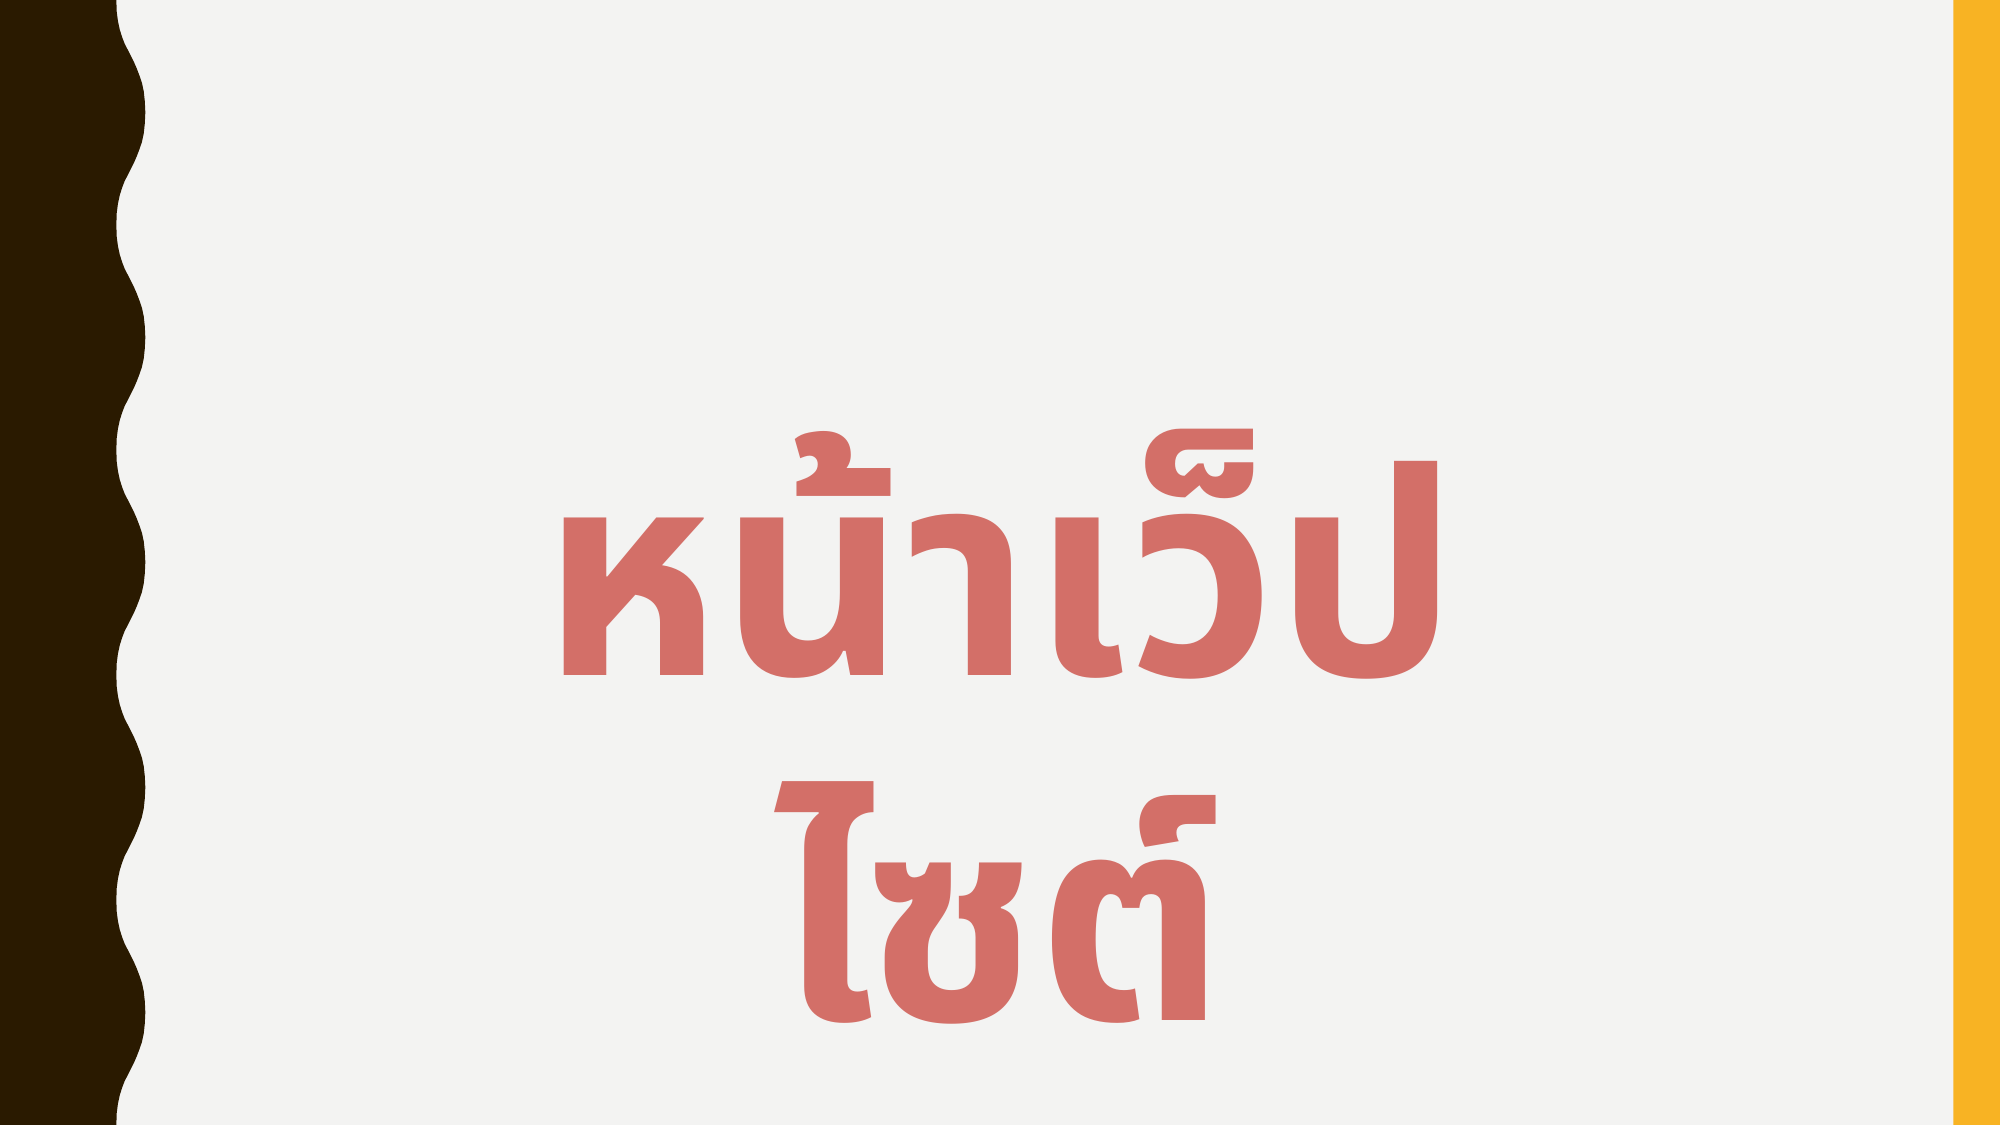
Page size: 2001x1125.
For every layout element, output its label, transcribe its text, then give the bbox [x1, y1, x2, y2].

text_box หน้าเว็ปไซต์ [410, 380, 1590, 1086]
